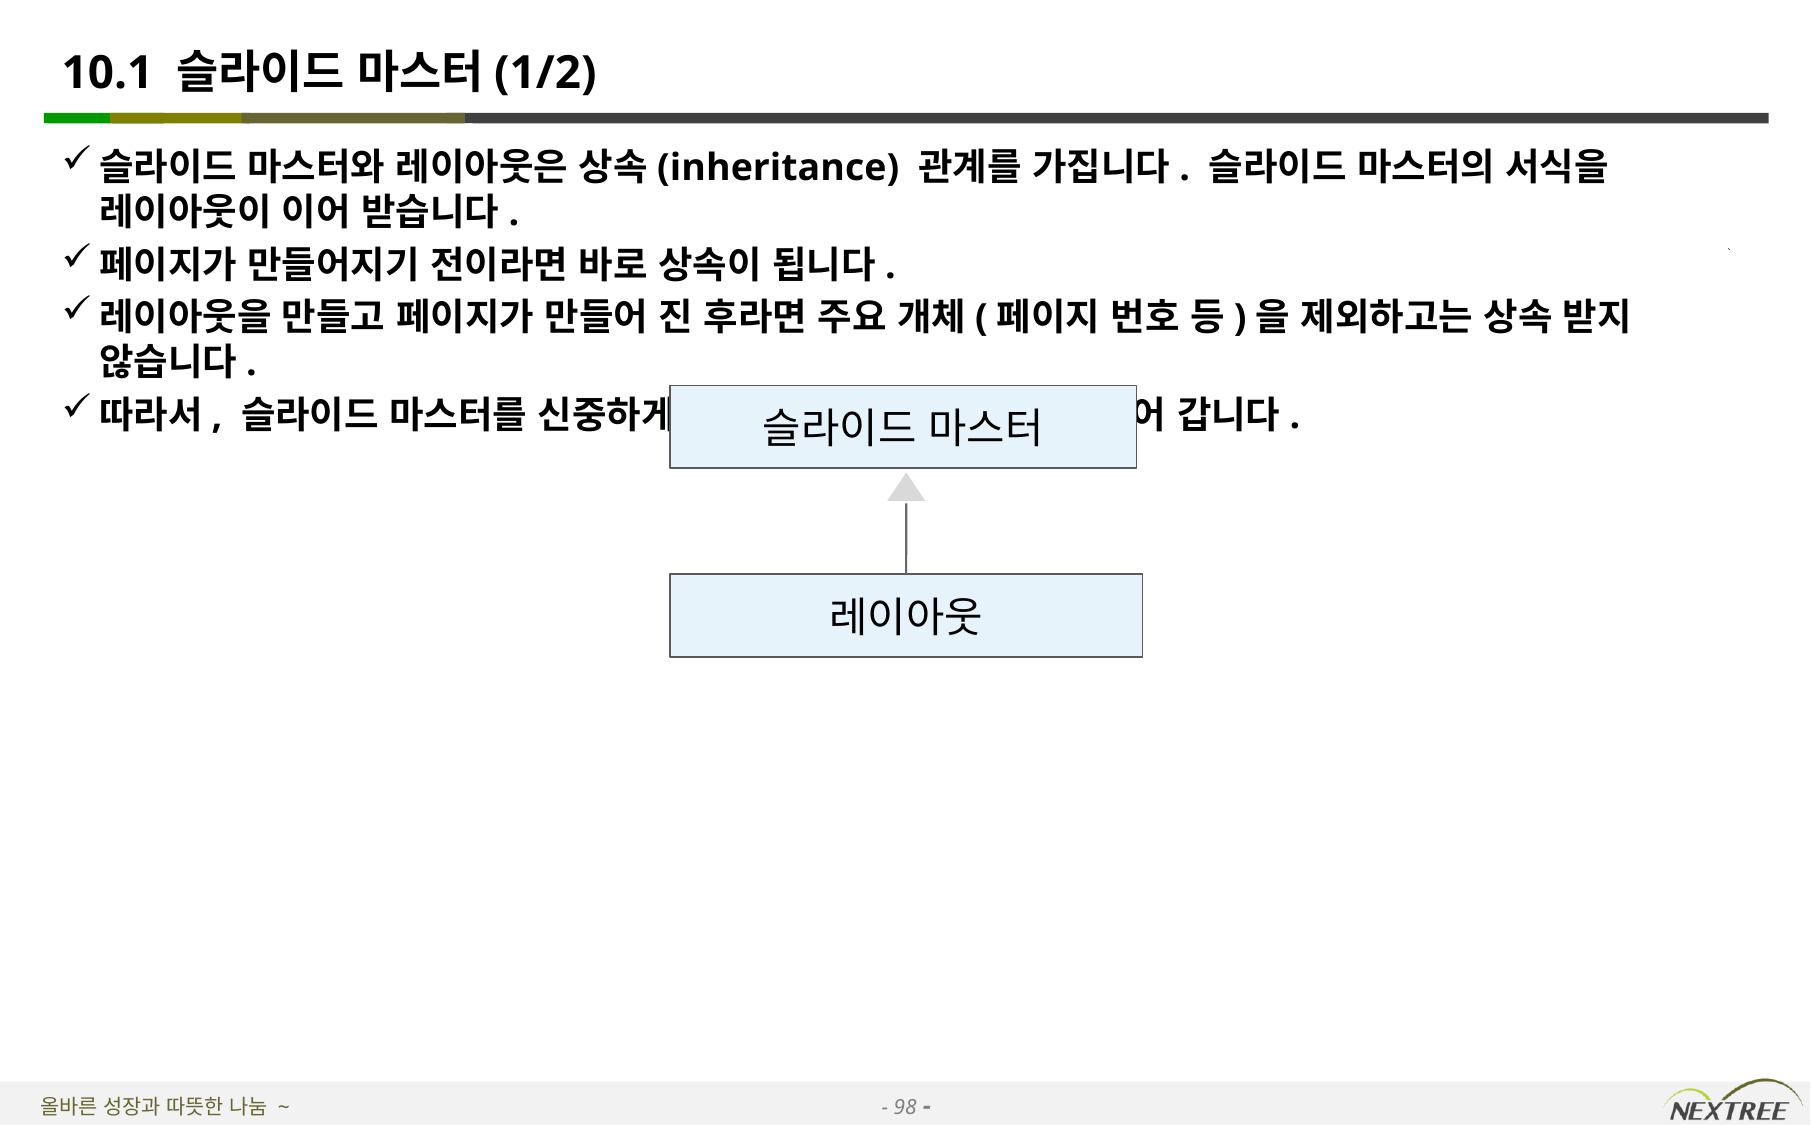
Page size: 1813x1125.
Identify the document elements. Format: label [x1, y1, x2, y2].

title [55, 22, 1557, 118]
list [55, 137, 1757, 292]
text_box [669, 385, 1143, 657]
picture [1662, 1078, 1804, 1122]
